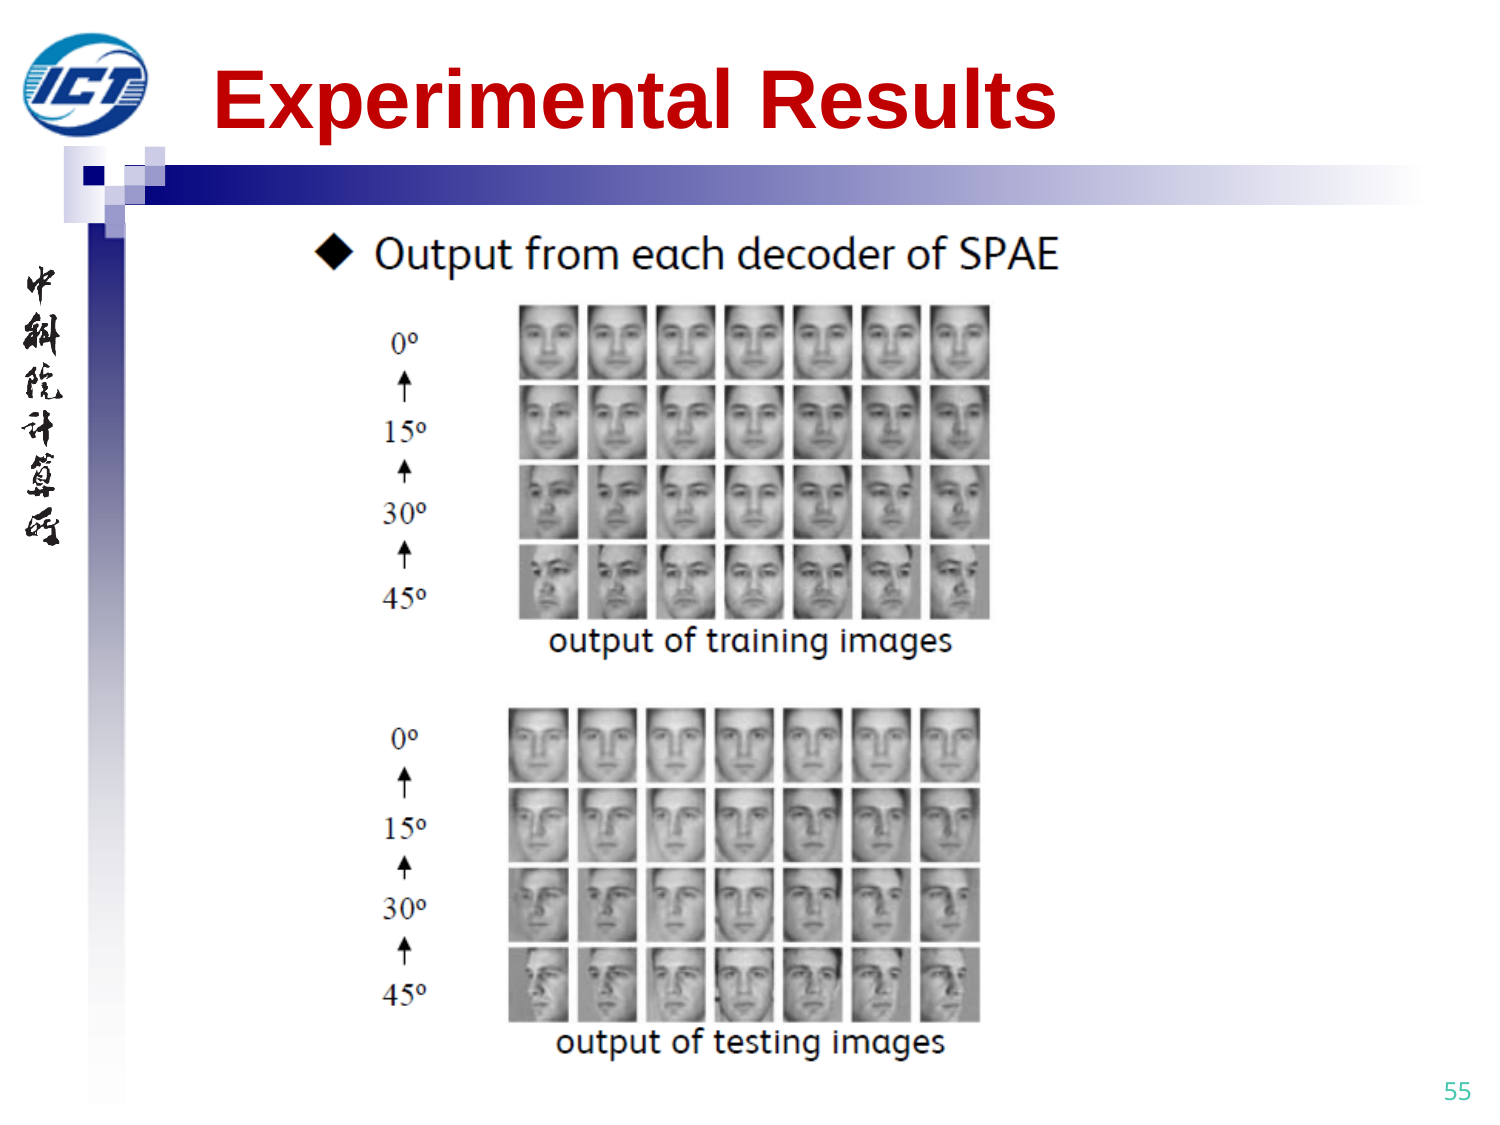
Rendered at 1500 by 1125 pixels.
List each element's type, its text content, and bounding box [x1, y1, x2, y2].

slide_number 55 [1136, 1073, 1488, 1118]
picture [287, 214, 1088, 1080]
picture [13, 31, 158, 147]
title Experimental Results [197, 40, 1488, 150]
picture [21, 265, 63, 546]
picture [87, 221, 126, 1120]
